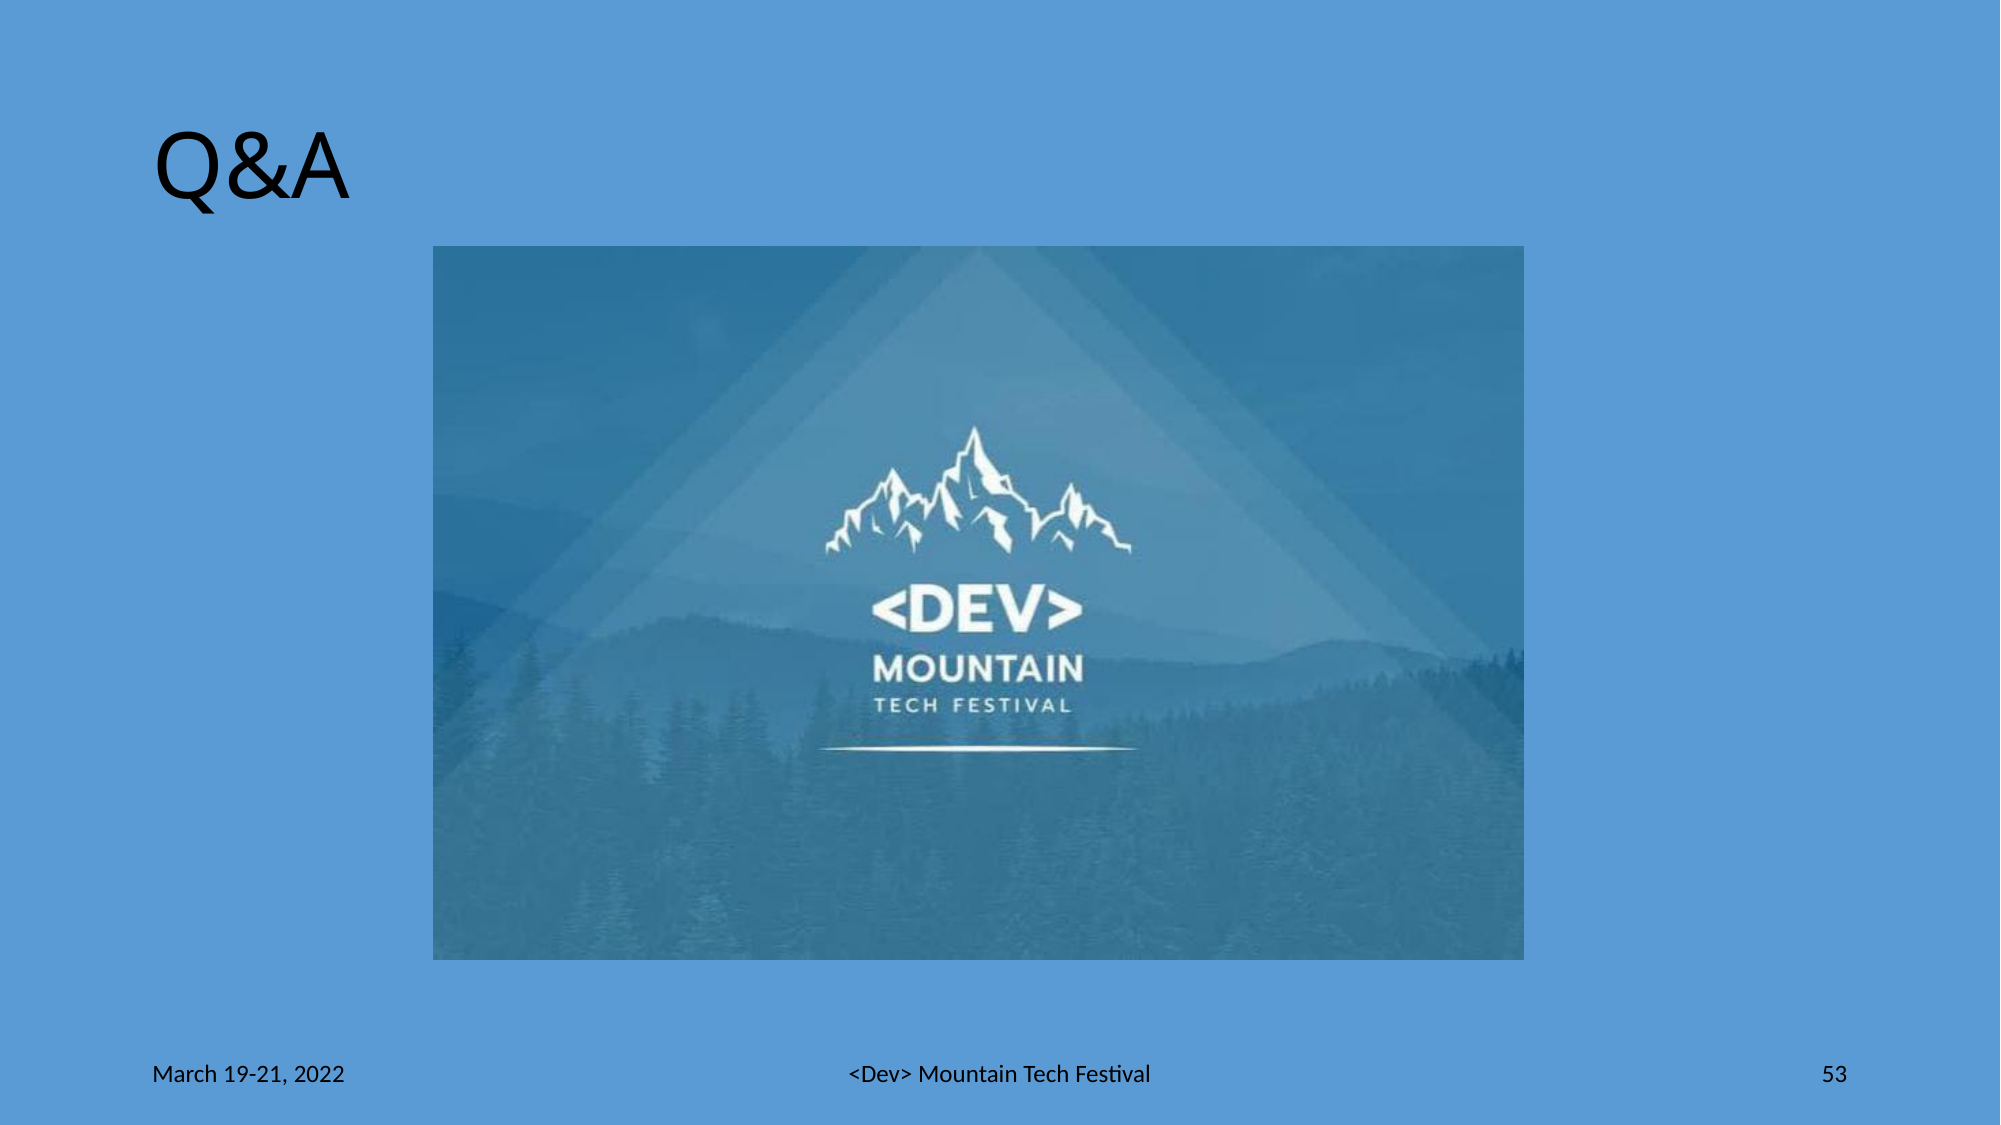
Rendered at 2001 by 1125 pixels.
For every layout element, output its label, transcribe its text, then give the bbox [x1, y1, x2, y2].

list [433, 246, 1524, 960]
title Q&A [137, 59, 1863, 278]
footer <Dev> Mountain Tech Festival [662, 1042, 1338, 1103]
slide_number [137, 1042, 588, 1103]
slide_number 53 [1412, 1042, 1863, 1103]
